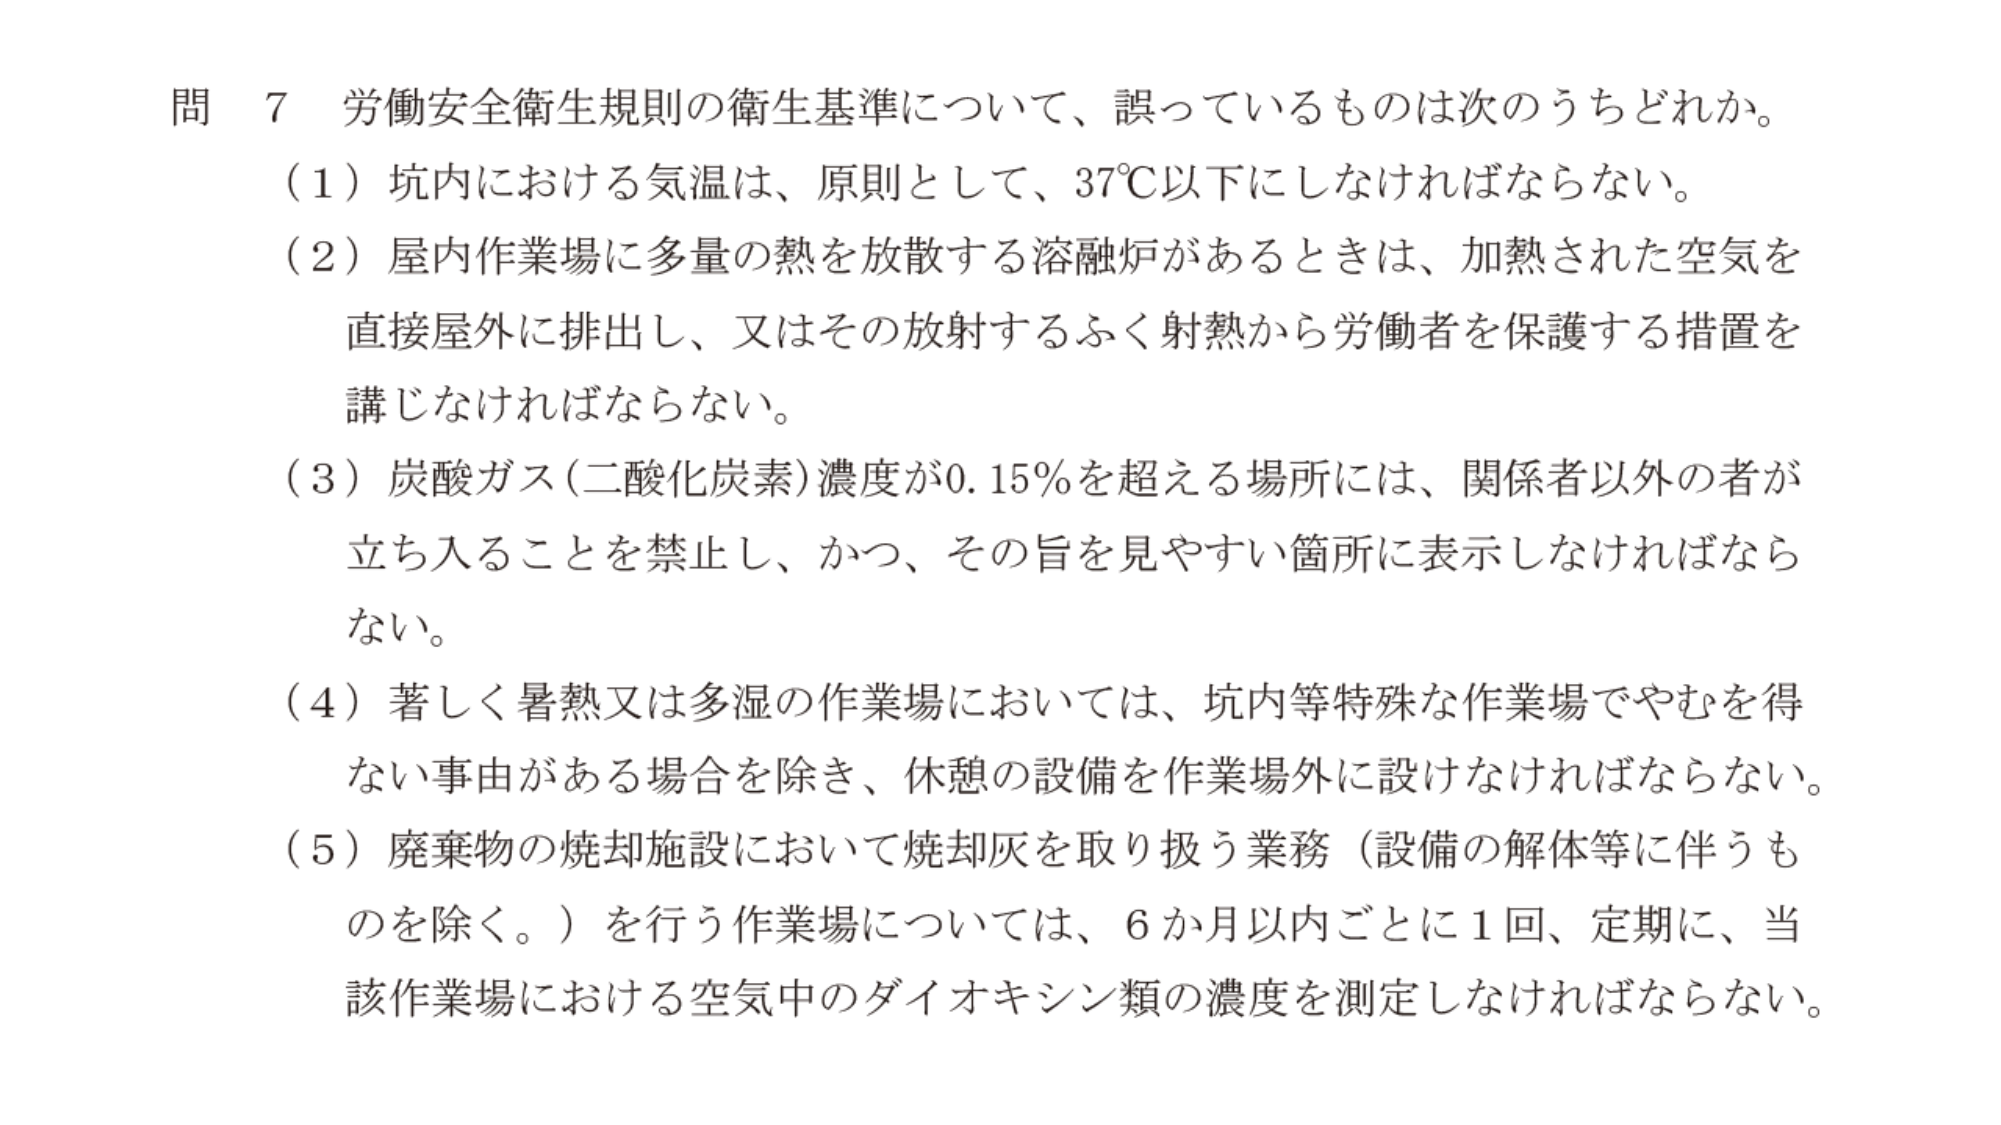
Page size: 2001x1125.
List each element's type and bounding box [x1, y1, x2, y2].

picture [146, 60, 1854, 1065]
